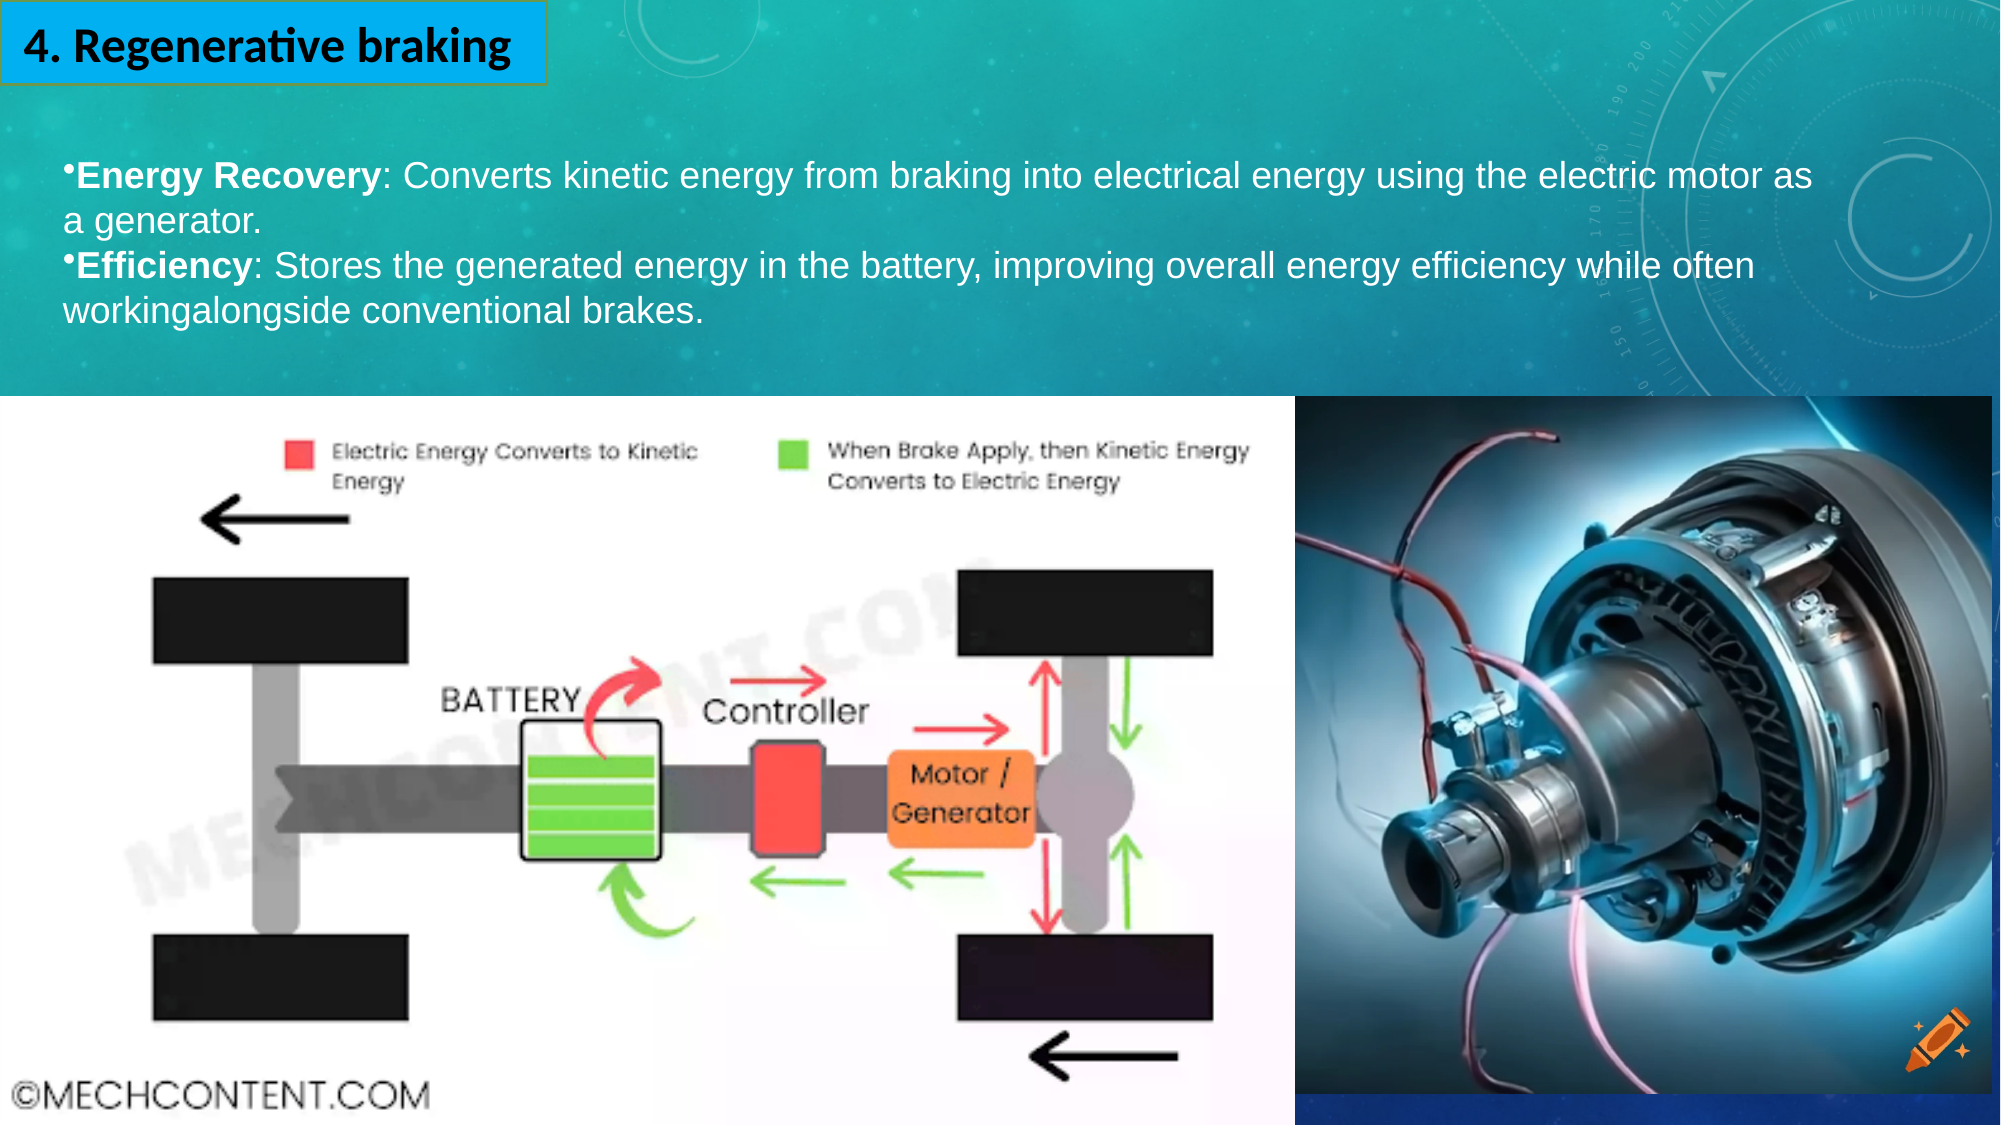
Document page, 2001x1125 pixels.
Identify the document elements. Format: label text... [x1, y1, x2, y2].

picture [0, 0, 2001, 1125]
text_box Energy Recovery: Converts kinetic energy from braking into electrical energy using the electric motor as a generator. Efficiency: Stores the generated energy in the battery, improving overall energy efficiency while often workingalongside conventional brakes. [47, 143, 1845, 339]
text_box 4. Regenerative braking [0, 0, 548, 86]
